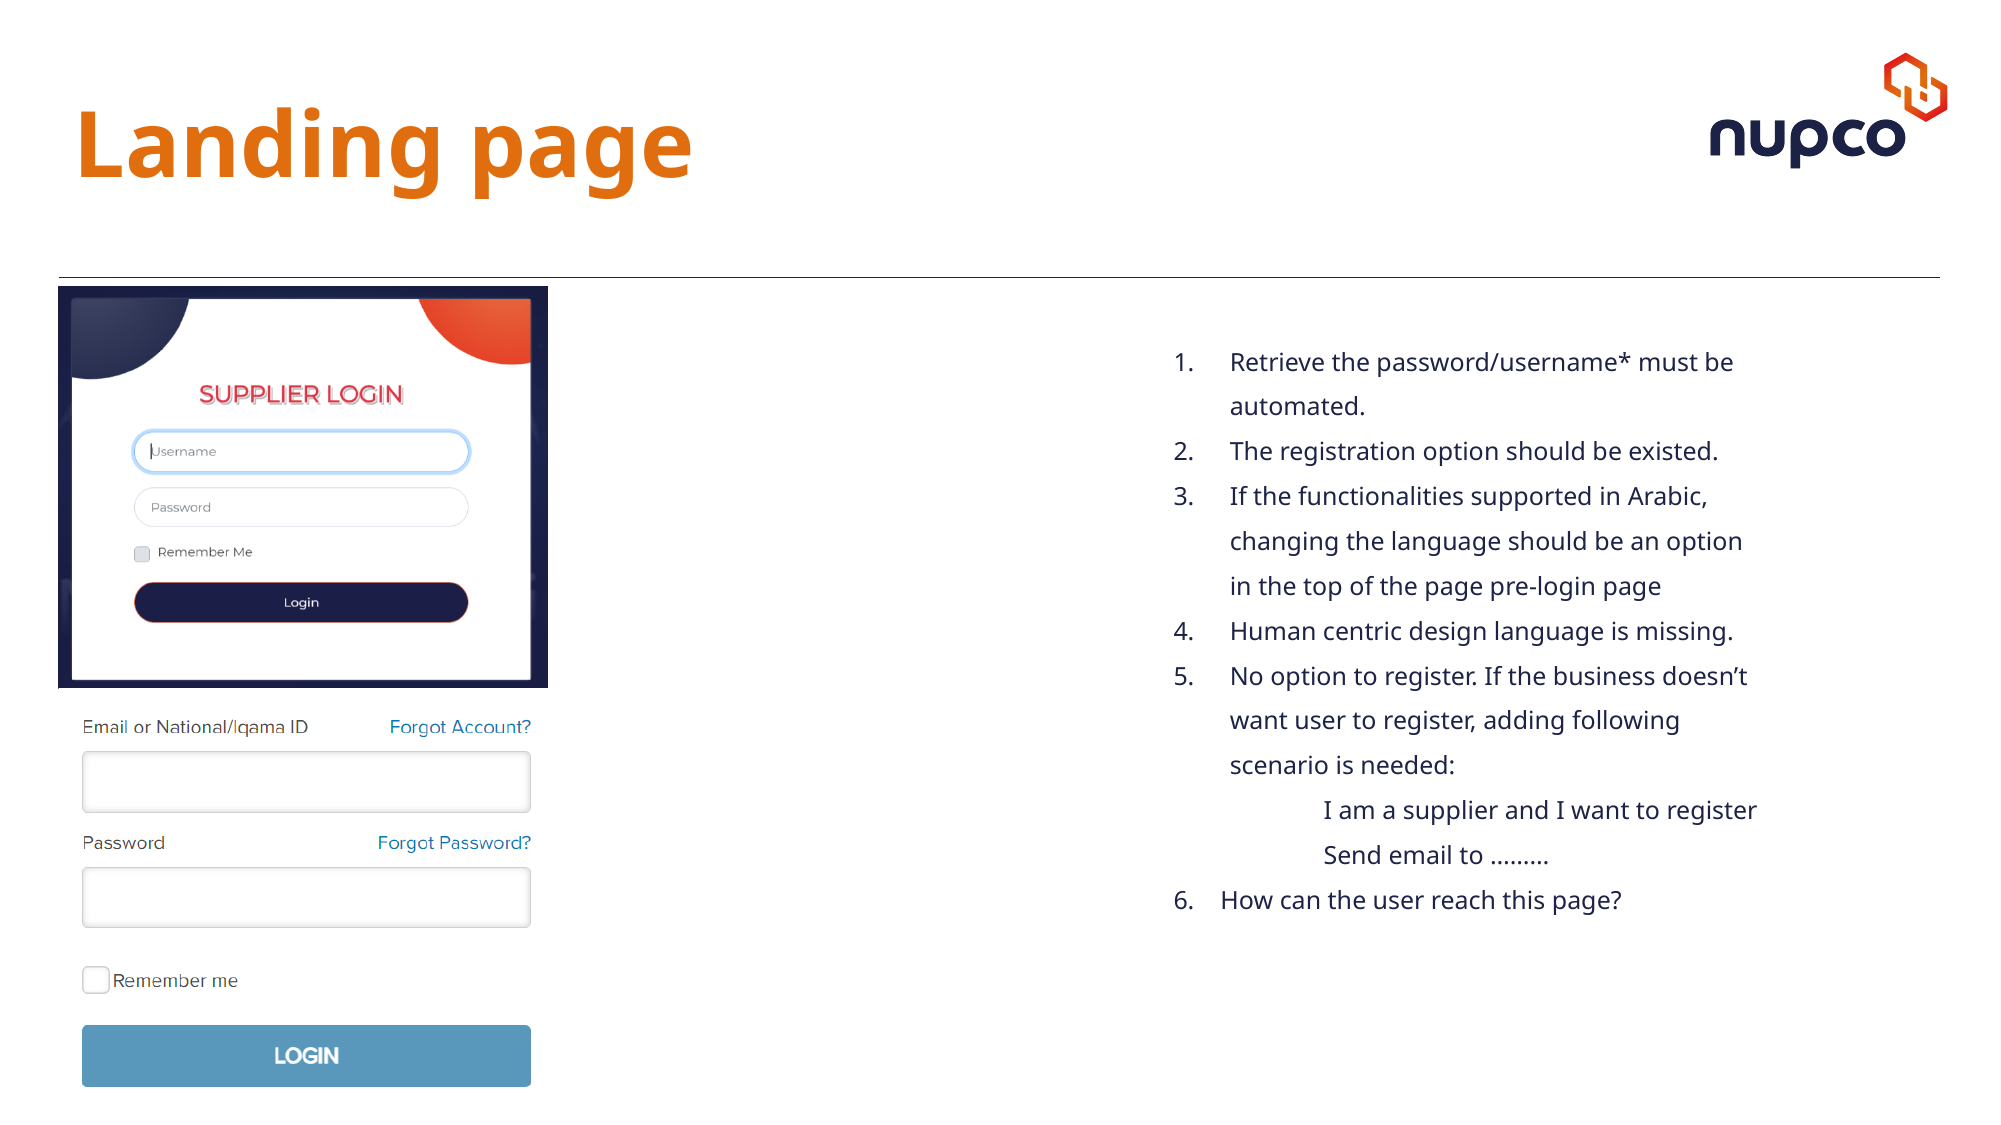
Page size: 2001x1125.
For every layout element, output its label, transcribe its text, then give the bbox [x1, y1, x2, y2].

picture [1678, 18, 1979, 191]
picture [58, 286, 561, 1096]
text_box Retrieve the password/username* must be automated. The registration option should be existed. If the functionalities supported in Arabic, changing the language should be an option in the top of the page pre-login page Human centric design language is missing. No option to register. If the business doesn’t want user to register, adding following scenario is needed: I am a supplier and I want to register Send email to ……… 6. How can the user reach this page? [1158, 323, 1775, 922]
title Landing page [58, 50, 1442, 246]
